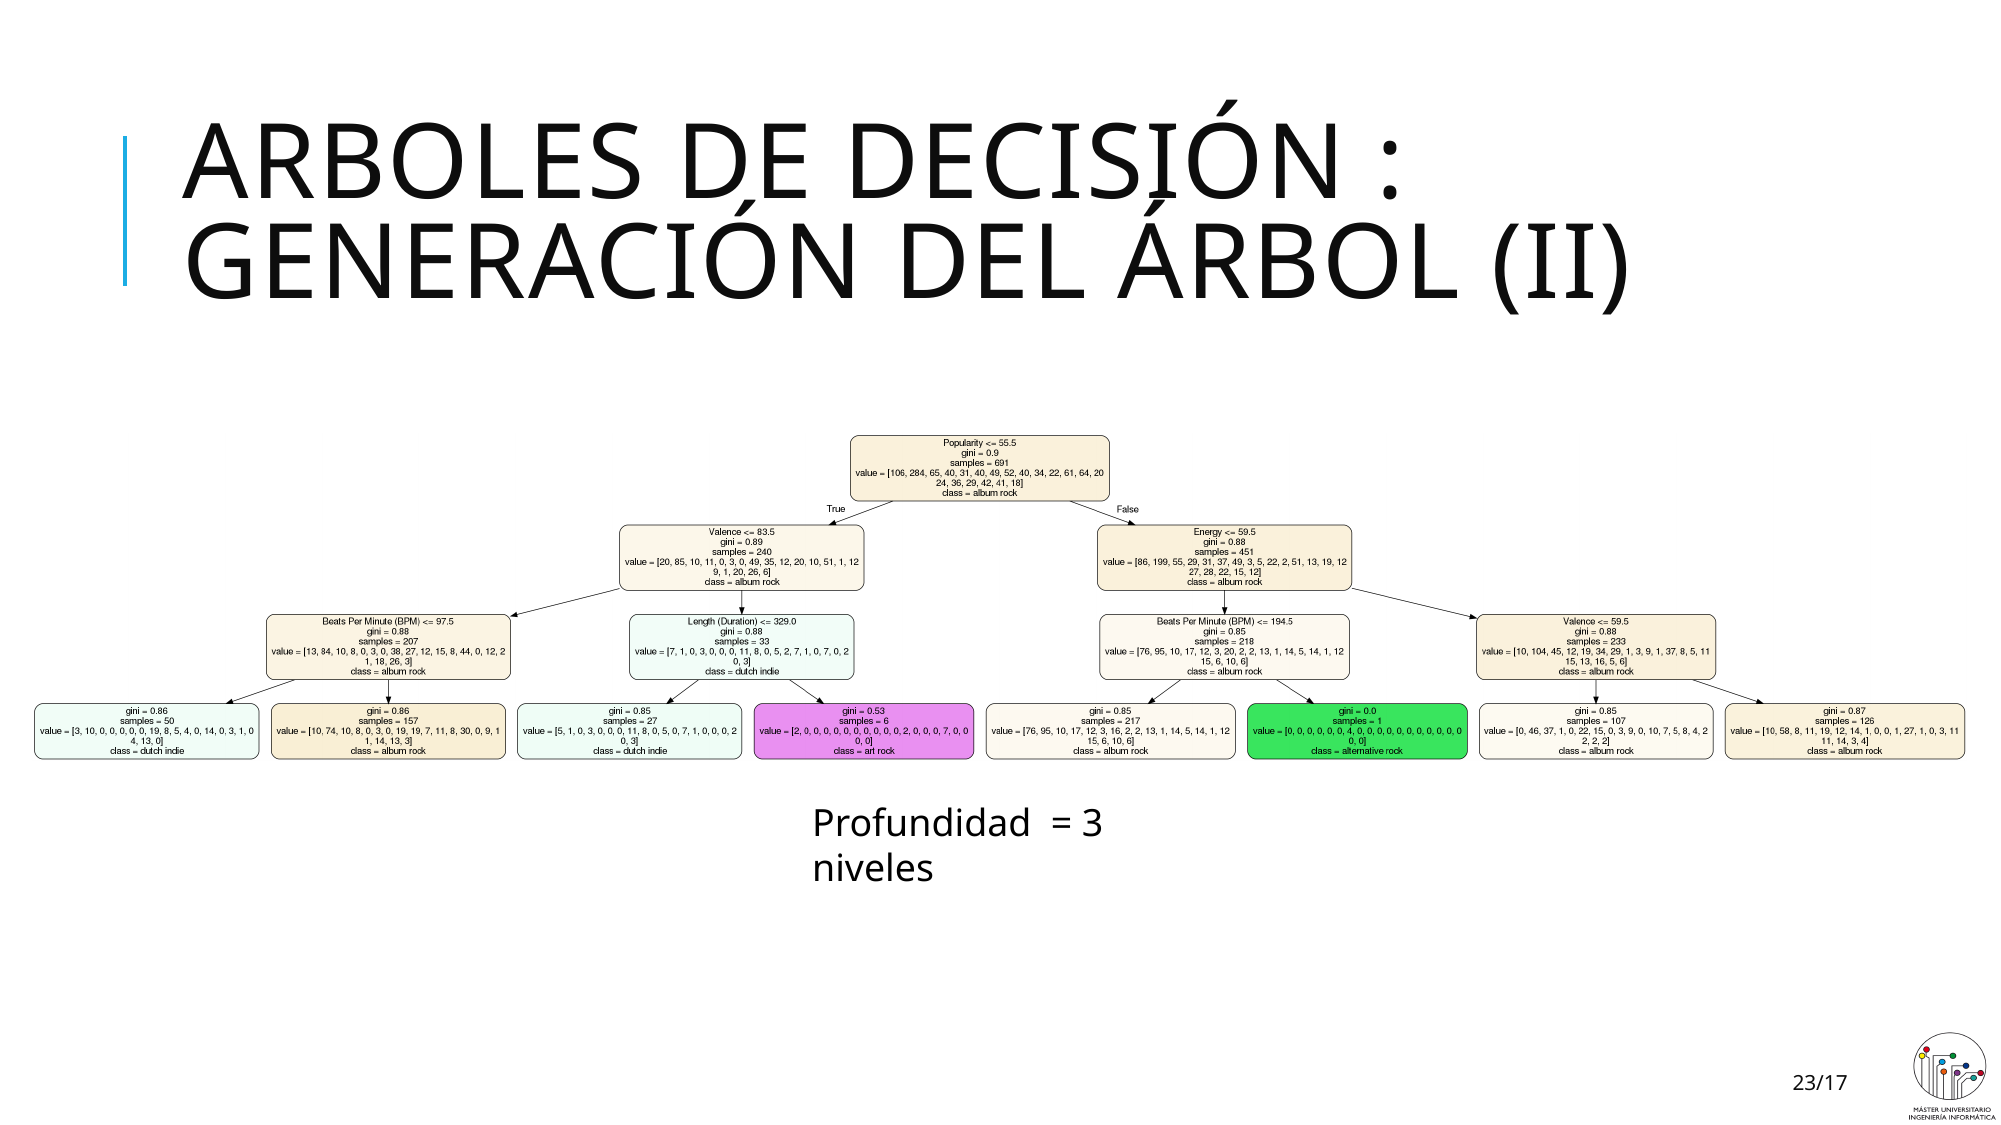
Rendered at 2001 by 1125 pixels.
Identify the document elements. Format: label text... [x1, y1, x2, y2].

slide_number 23/17 [1777, 1061, 1895, 1107]
picture [1902, 1032, 2000, 1125]
text_box Profundidad = 3 niveles [797, 791, 1248, 896]
picture [32, 433, 1968, 761]
title arboles de decisión : Generación del árbol (II) [168, 96, 1878, 342]
